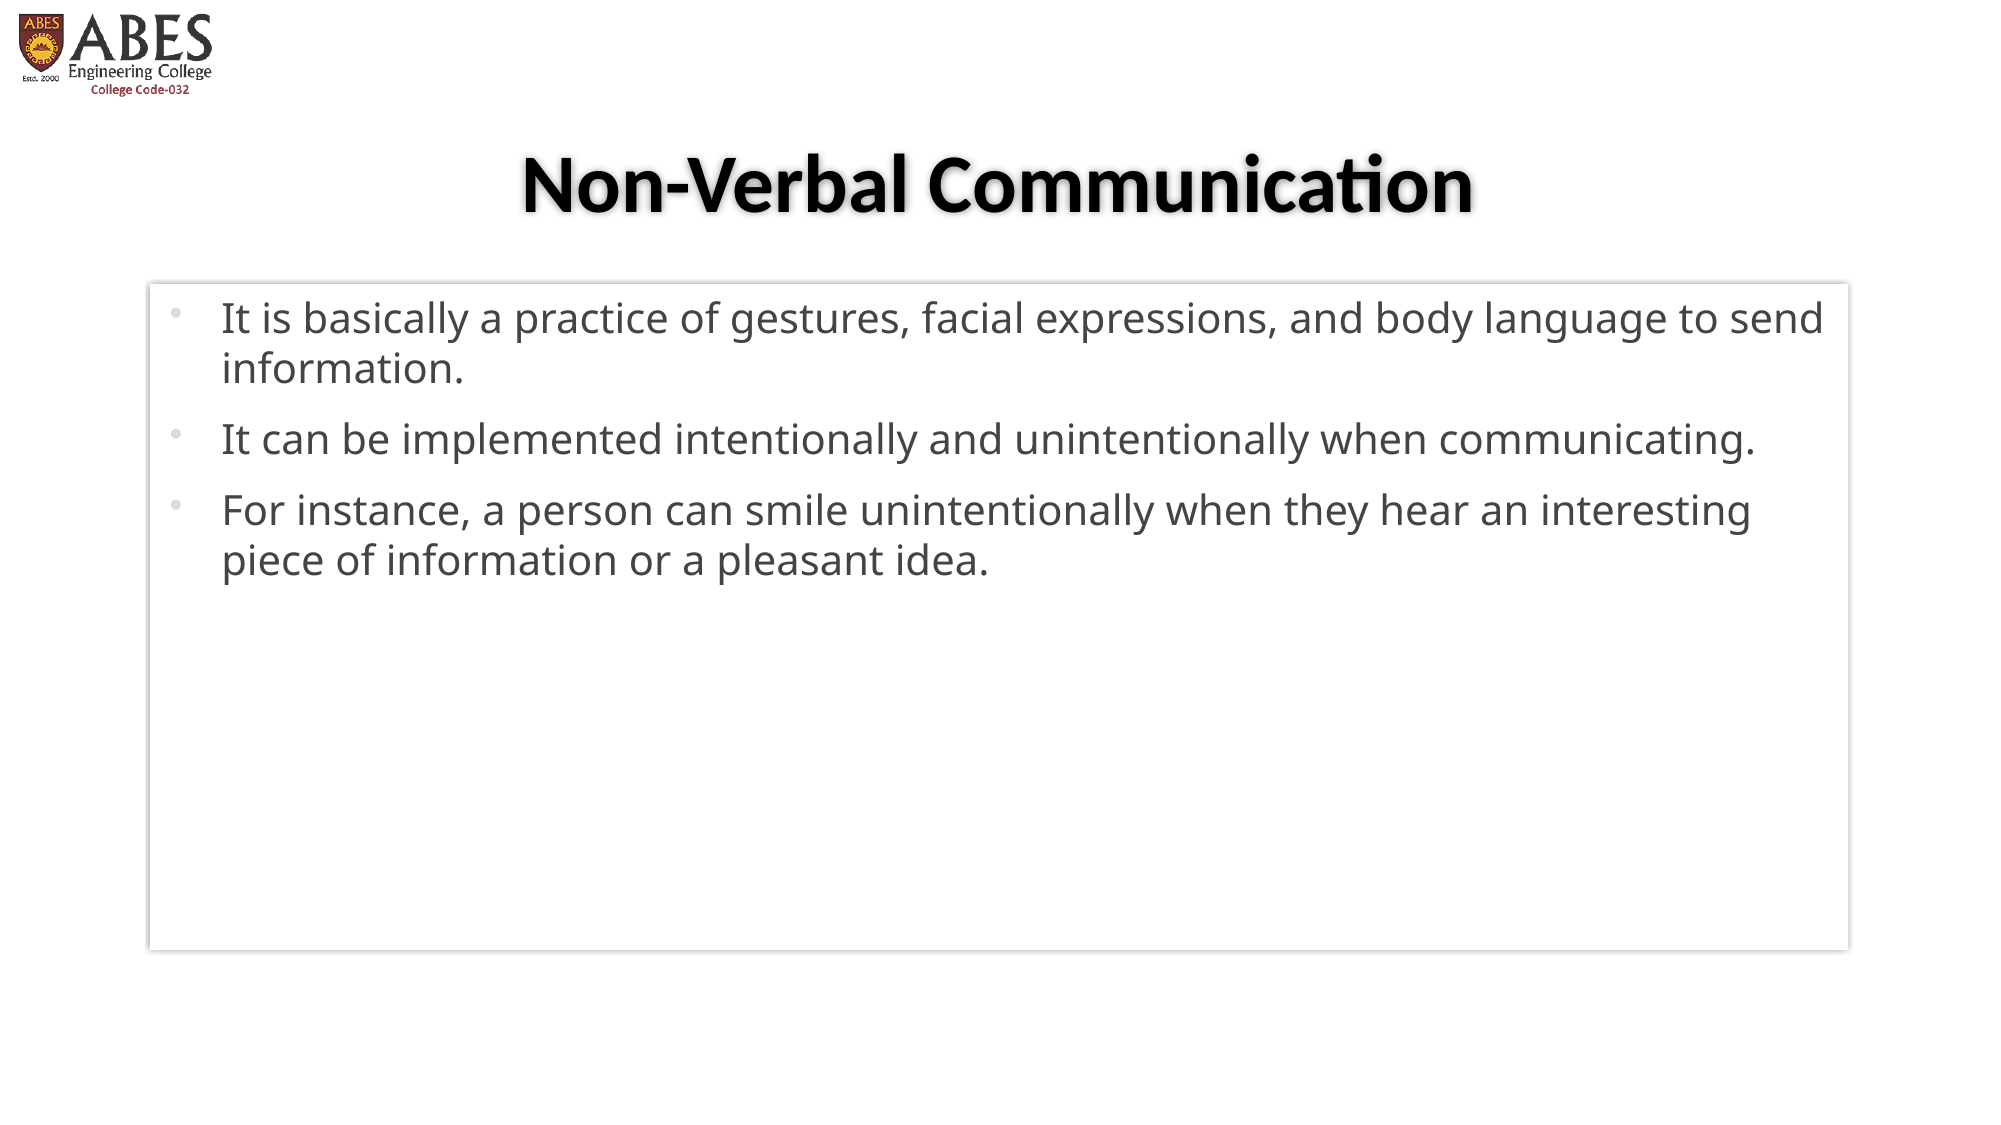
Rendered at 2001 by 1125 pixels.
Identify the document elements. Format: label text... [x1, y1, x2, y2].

list It is basically a practice of gestures, facial expressions, and body language to send information. It can be implemented intentionally and unintentionally when communicating. For instance, a person can smile unintentionally when they hear an interesting piece of information or a pleasant idea. [149, 284, 1849, 950]
title Non-Verbal Communication [149, 99, 1849, 260]
picture [0, 3, 230, 106]
